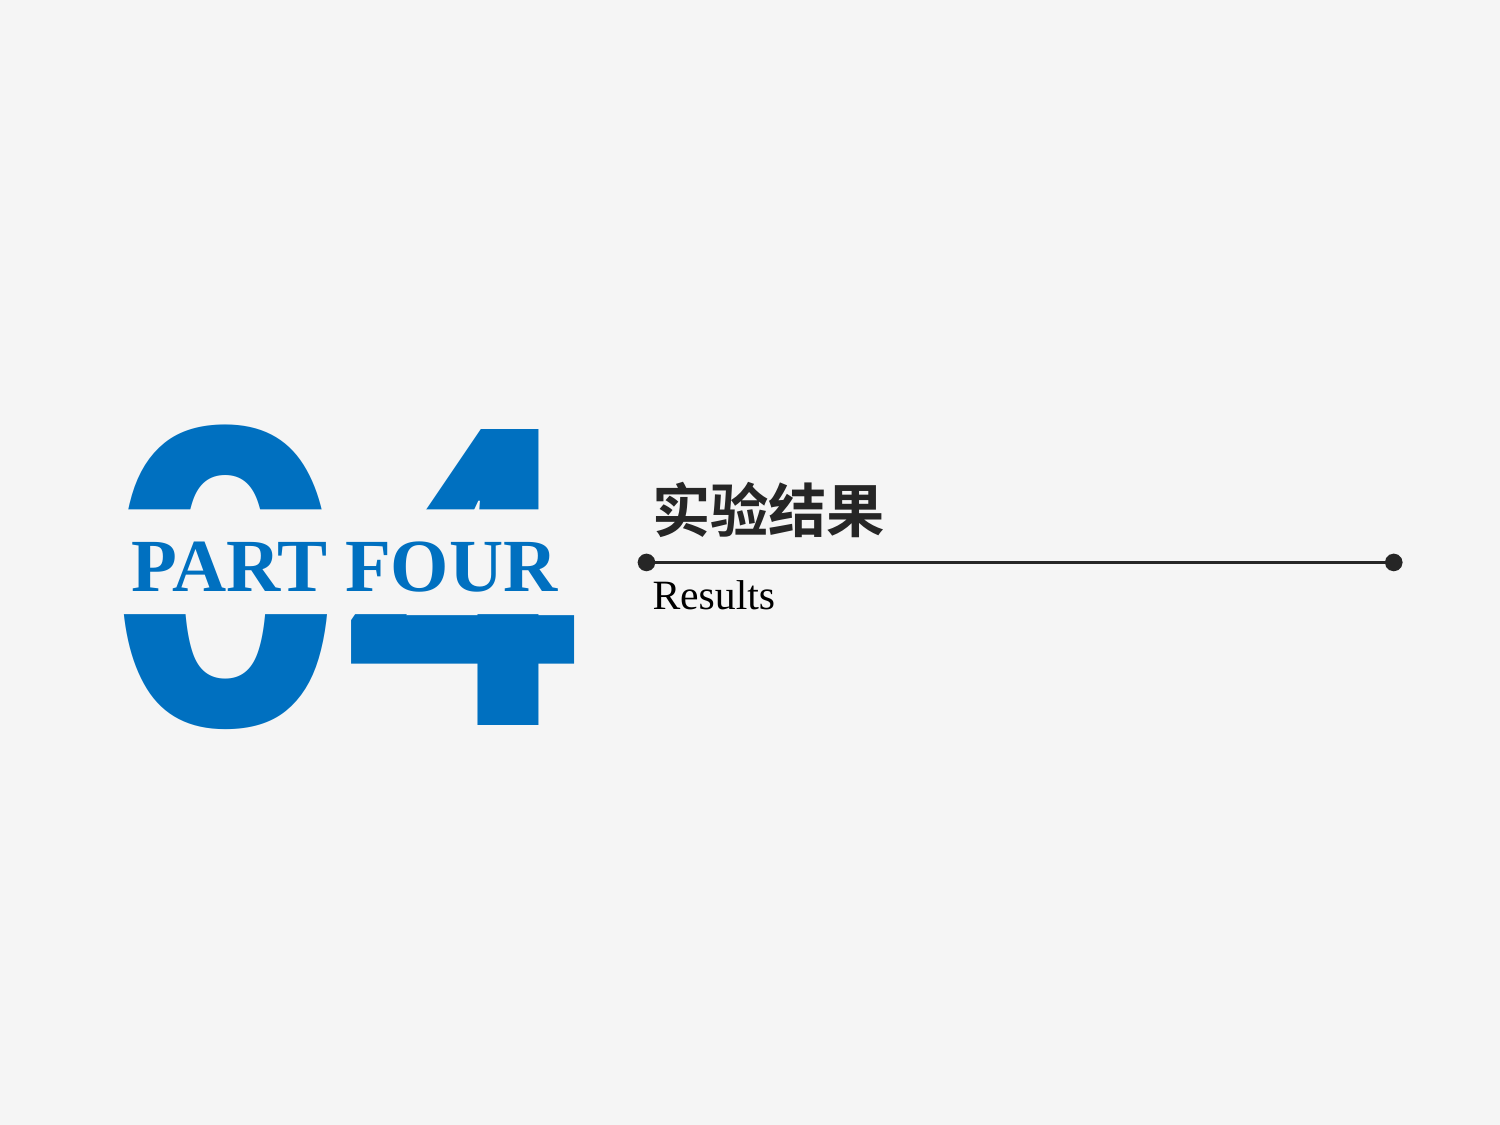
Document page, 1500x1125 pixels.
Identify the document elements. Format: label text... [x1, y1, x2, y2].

text_box PART FOUR [79, 509, 610, 615]
text_box Results [637, 572, 1400, 626]
text_box 实验结果 [637, 466, 1403, 552]
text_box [637, 553, 1403, 572]
text_box 04 [0, 303, 690, 816]
